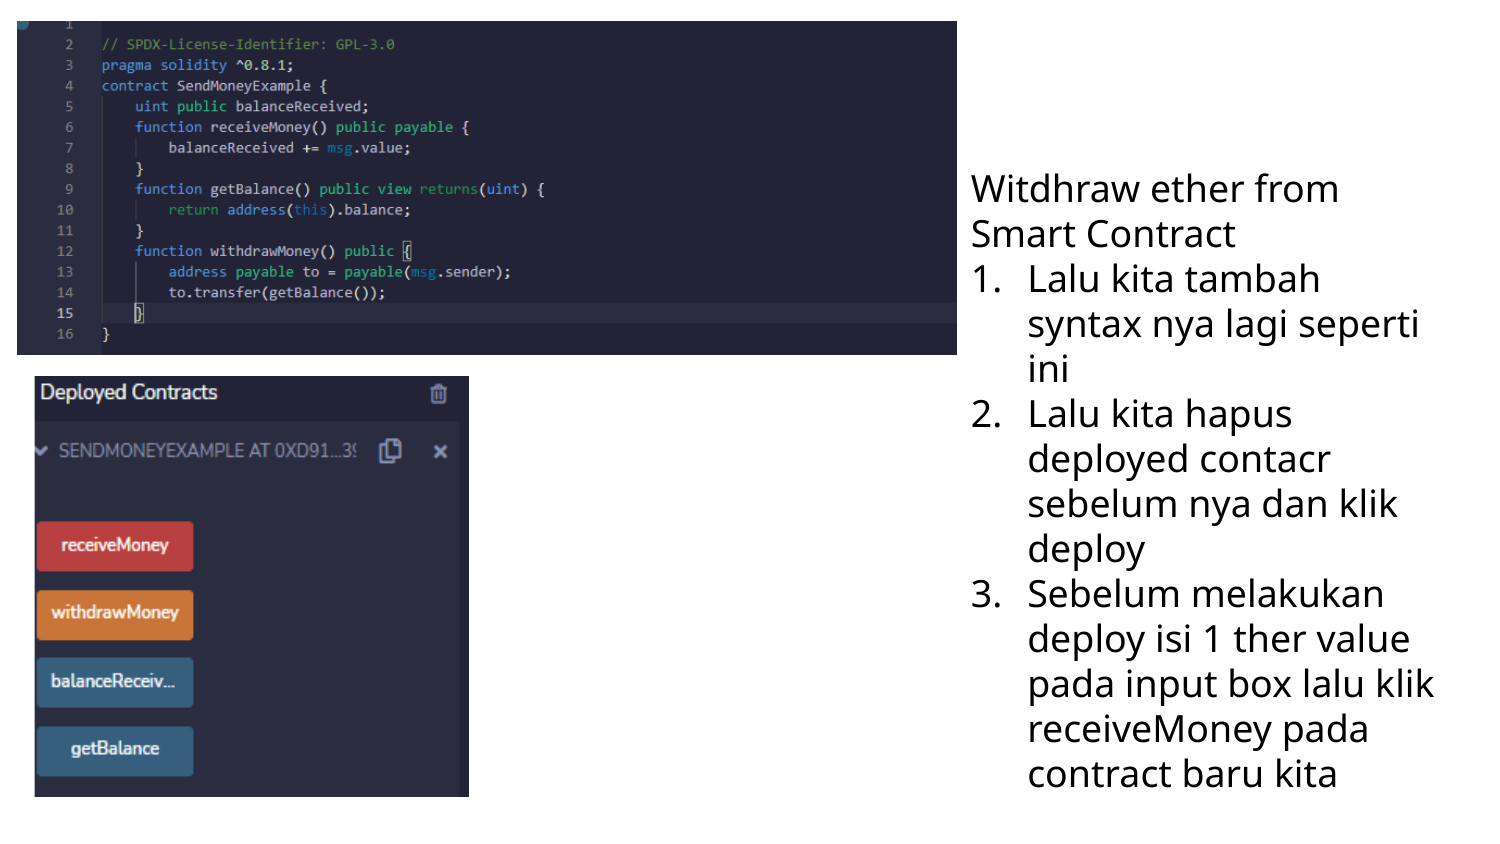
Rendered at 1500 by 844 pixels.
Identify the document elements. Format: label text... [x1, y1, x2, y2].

picture [34, 376, 470, 798]
text_box Witdhraw ether from Smart Contract Lalu kita tambah syntax nya lagi seperti ini Lalu kita hapus deployed contacr sebelum nya dan klik deploy Sebelum melakukan deploy isi 1 ther value pada input box lalu klik receiveMoney pada contract baru kita [956, 157, 1459, 803]
picture [17, 21, 957, 356]
